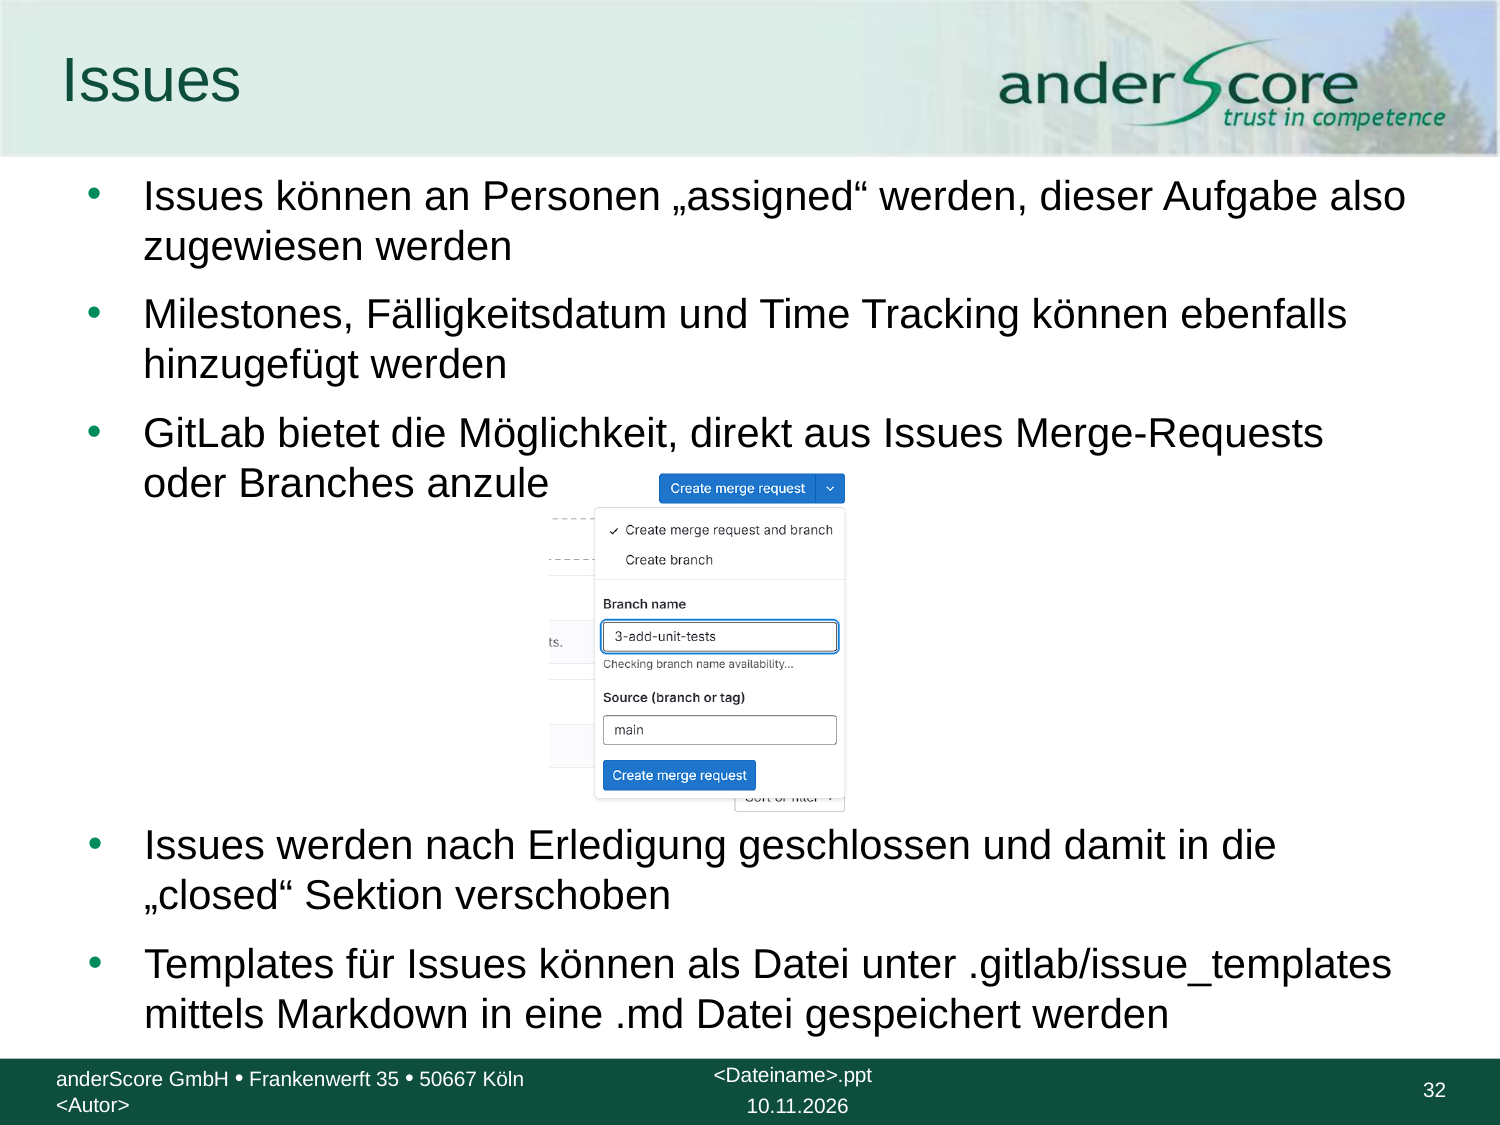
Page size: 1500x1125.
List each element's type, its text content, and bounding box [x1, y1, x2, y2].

text_box Issues werden nach Erledigung geschlossen und damit in die „closed“ Sektion verschoben Templates für Issues können als Datei unter .gitlab/issue_templates mittels Markdown in eine .md Datei gespeichert werden [54, 810, 1437, 1012]
title Issues [46, 23, 975, 140]
picture [0, 0, 1500, 157]
picture [548, 452, 915, 835]
list Issues können an Personen „assigned“ werden, dieser Aufgabe also zugewiesen werden Milestones, Fälligkeitsdatum und Time Tracking können ebenfalls hinzugefügt werden GitLab bietet die Möglichkeit, direkt aus Issues Merge-Requests oder Branches anzulegen [53, 160, 1436, 528]
